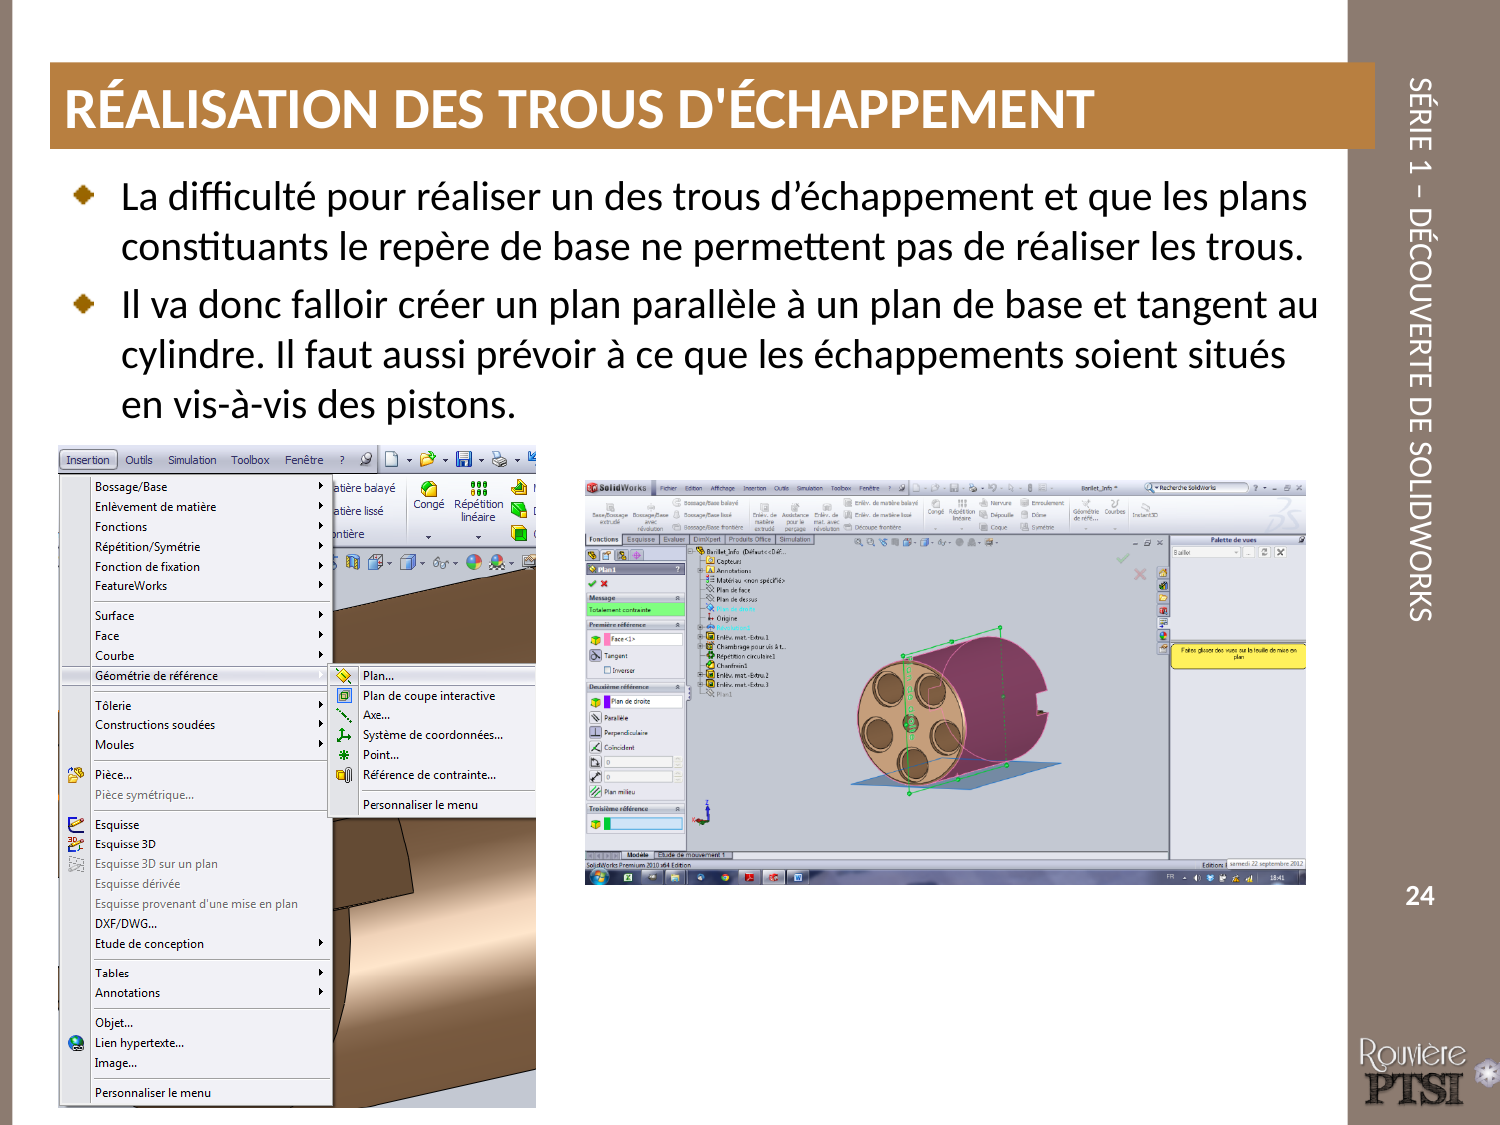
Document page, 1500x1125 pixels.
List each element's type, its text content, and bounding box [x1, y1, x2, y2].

list Réalisation des trous d'échappement [50, 62, 1375, 149]
picture [585, 480, 1306, 886]
picture [58, 445, 536, 1108]
picture [64, 287, 94, 317]
list La difficulté pour réaliser un des trous d’échappement et que les plans constituants le repère de base ne permettent pas de réaliser les trous. Il va donc falloir créer un plan parallèle à un plan de base et tangent au cylindre. Il faut aussi prévoir à ce que les échappements soient situés en vis-à-vis des pistons. [50, 160, 1336, 1025]
picture [1359, 1037, 1500, 1109]
slide_number 24 [1340, 869, 1500, 917]
picture [64, 178, 94, 208]
